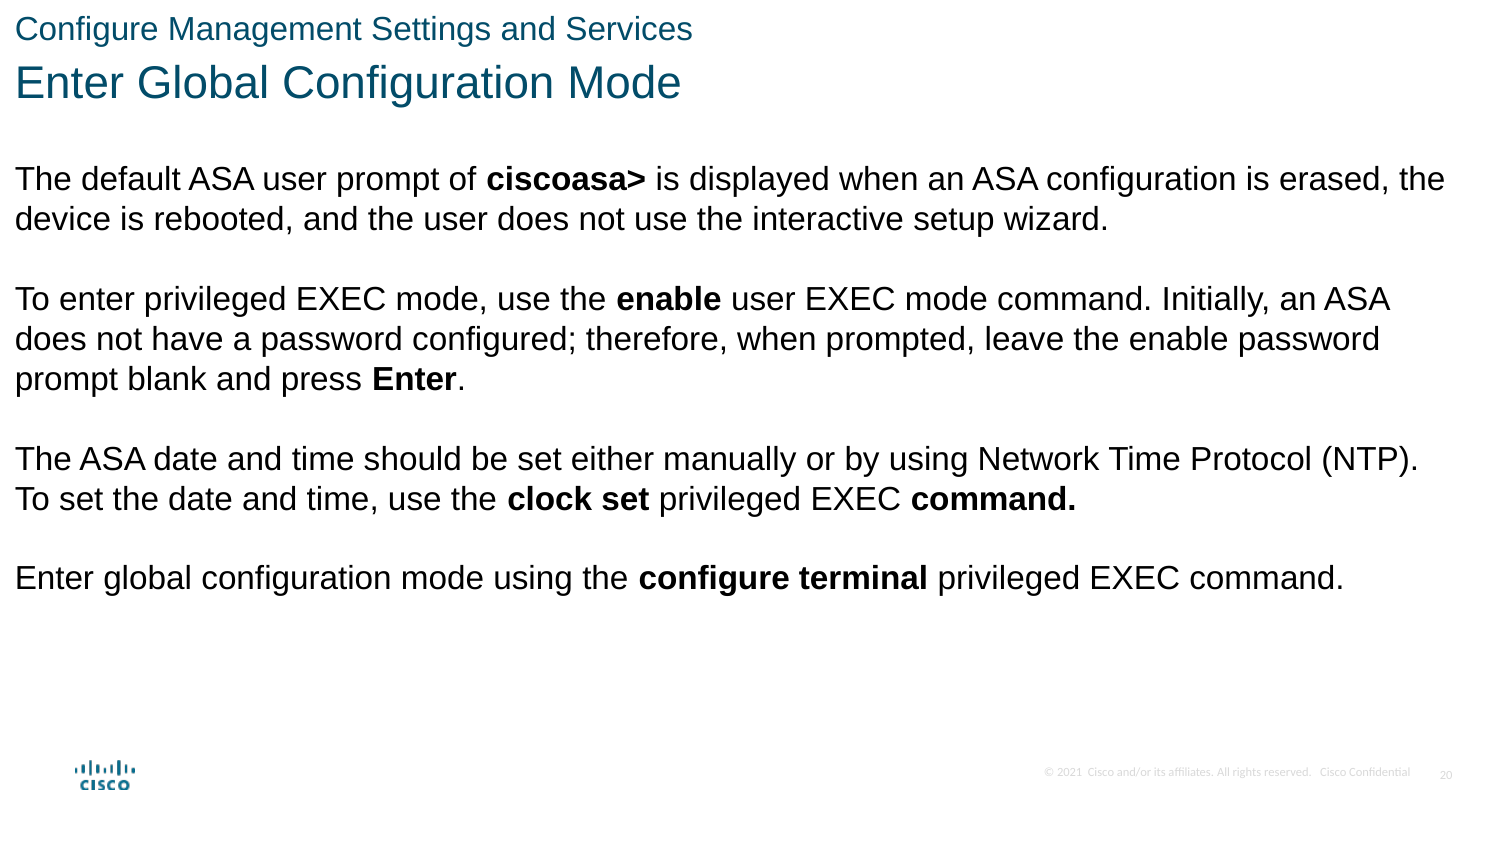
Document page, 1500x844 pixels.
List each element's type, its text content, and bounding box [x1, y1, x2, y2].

text_box The default ASA user prompt of ciscoasa> is displayed when an ASA configuration is erased, the device is rebooted, and the user does not use the interactive setup wizard. To enter privileged EXEC mode, use the enable user EXEC mode command. Initially, an ASA does not have a password configured; therefore, when prompted, leave the enable password prompt blank and press Enter. The ASA date and time should be set either manually or by using Network Time Protocol (NTP). To set the date and time, use the clock set privileged EXEC command. Enter global configuration mode using the configure terminal privileged EXEC command. [0, 149, 1463, 572]
slide_number 20 [1425, 759, 1500, 797]
list Enter Global Configuration Mode [0, 45, 1500, 195]
list Configure Management Settings and Services [0, 0, 1500, 45]
picture [75, 759, 135, 790]
